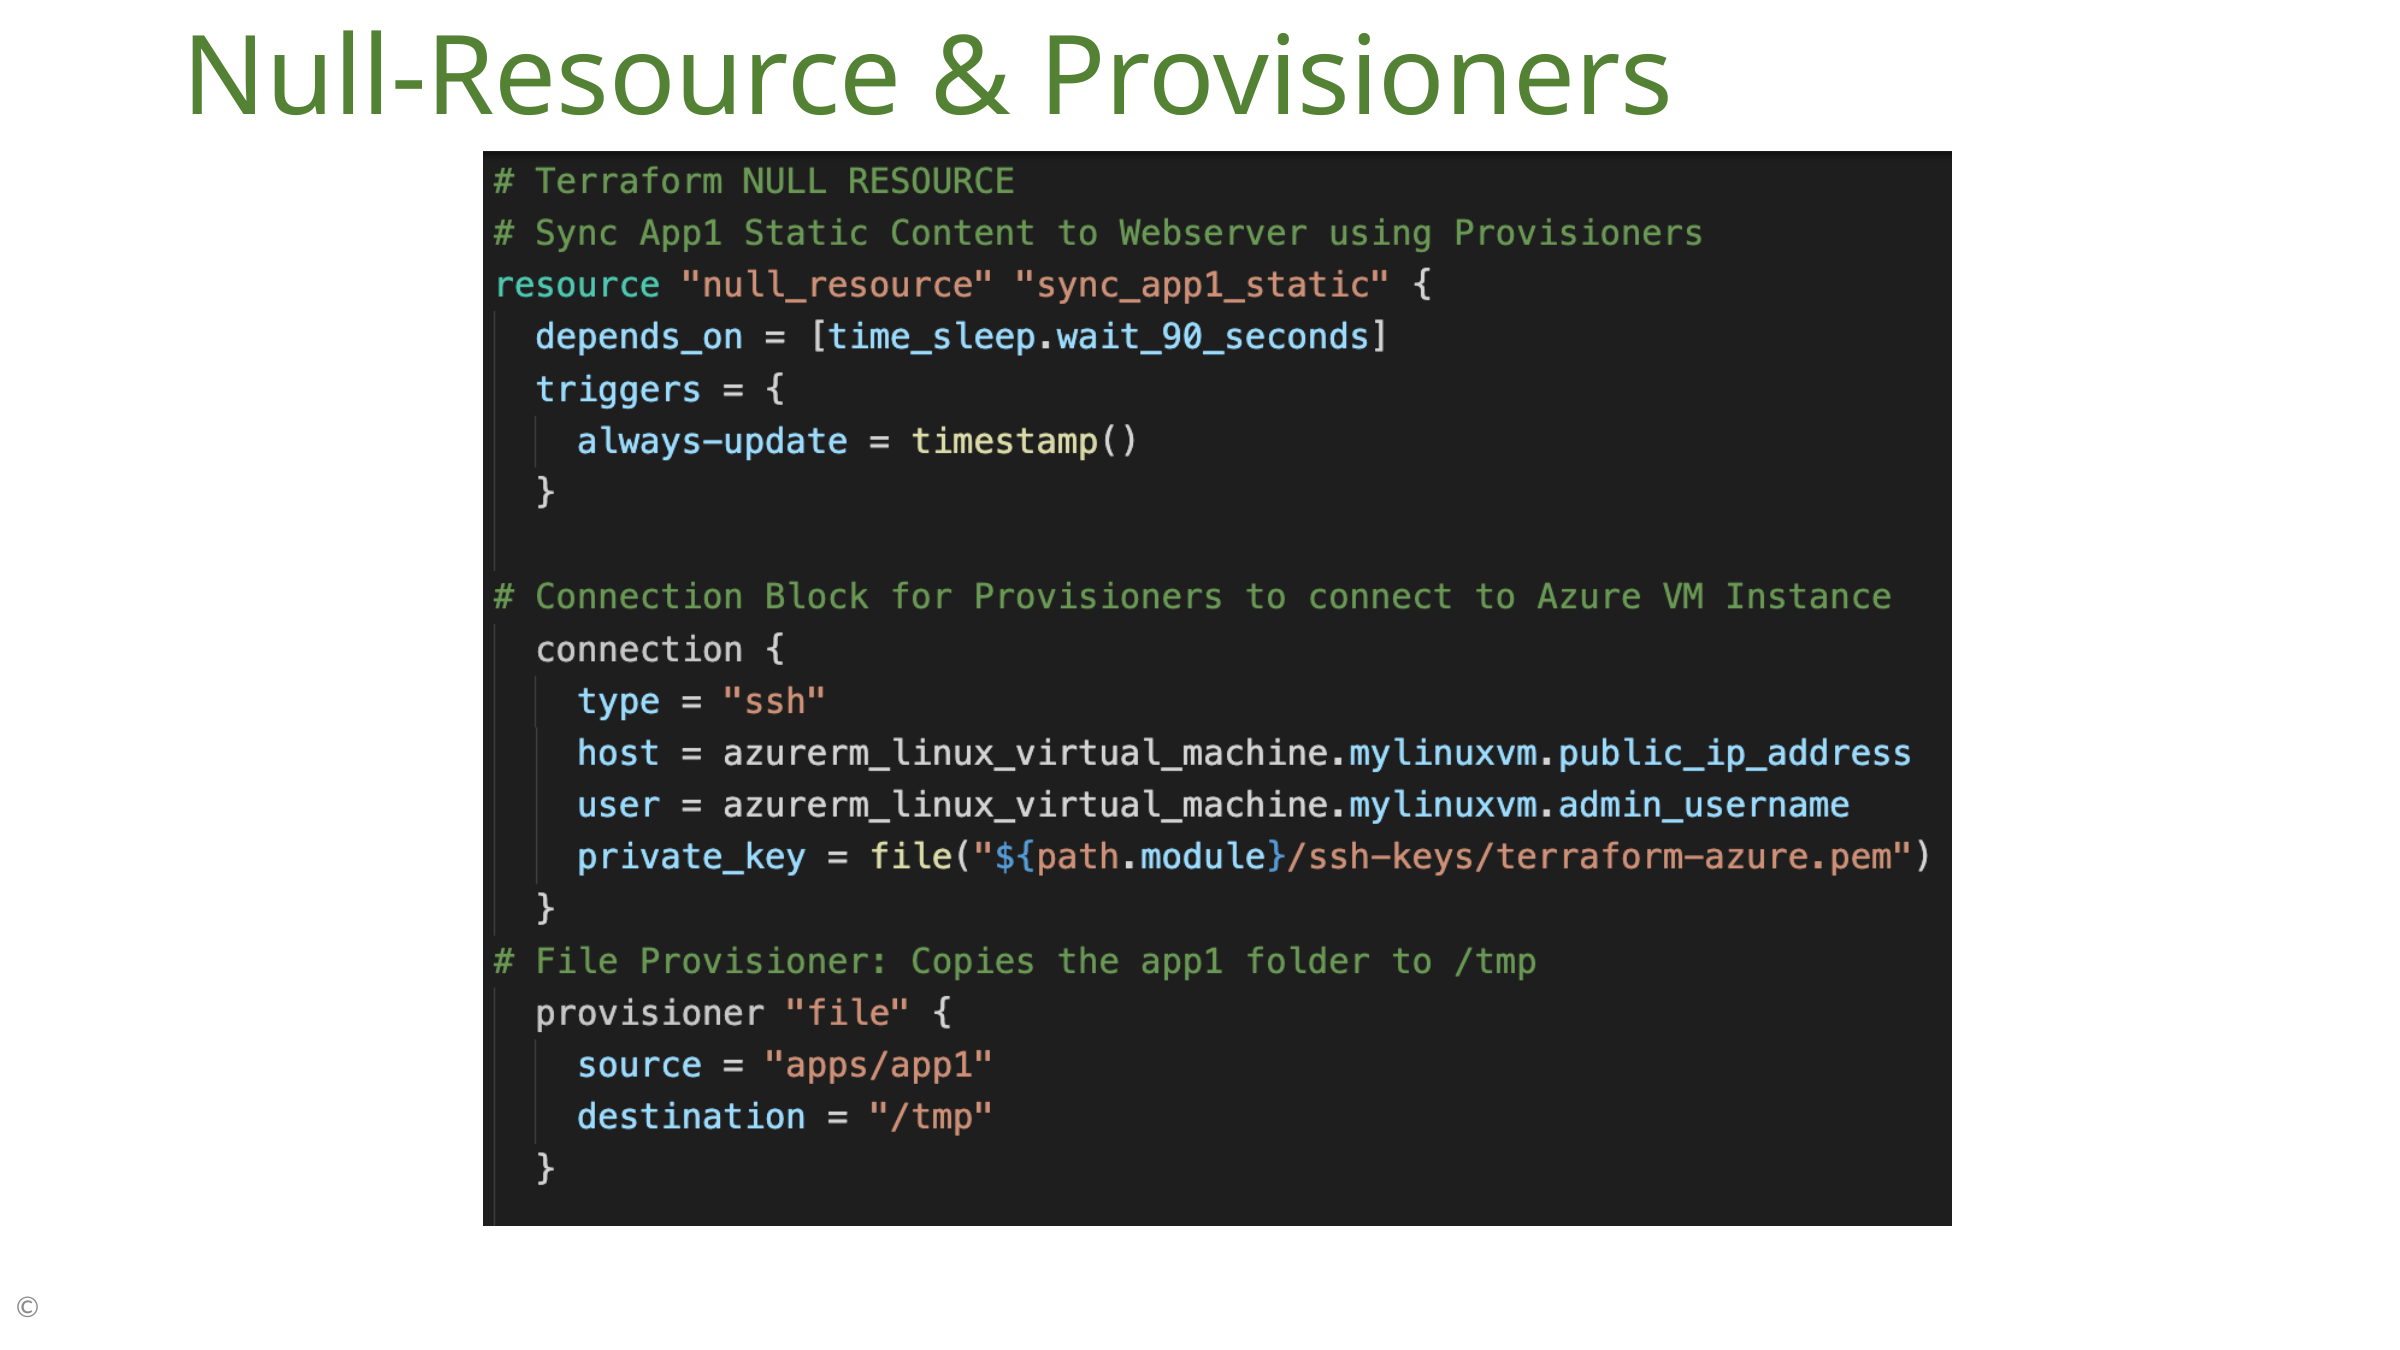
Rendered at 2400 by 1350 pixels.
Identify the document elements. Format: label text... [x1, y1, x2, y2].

footer © [0, 1269, 810, 1342]
picture [483, 151, 1952, 1226]
title Null-Resource & Provisioners [165, 0, 2235, 177]
